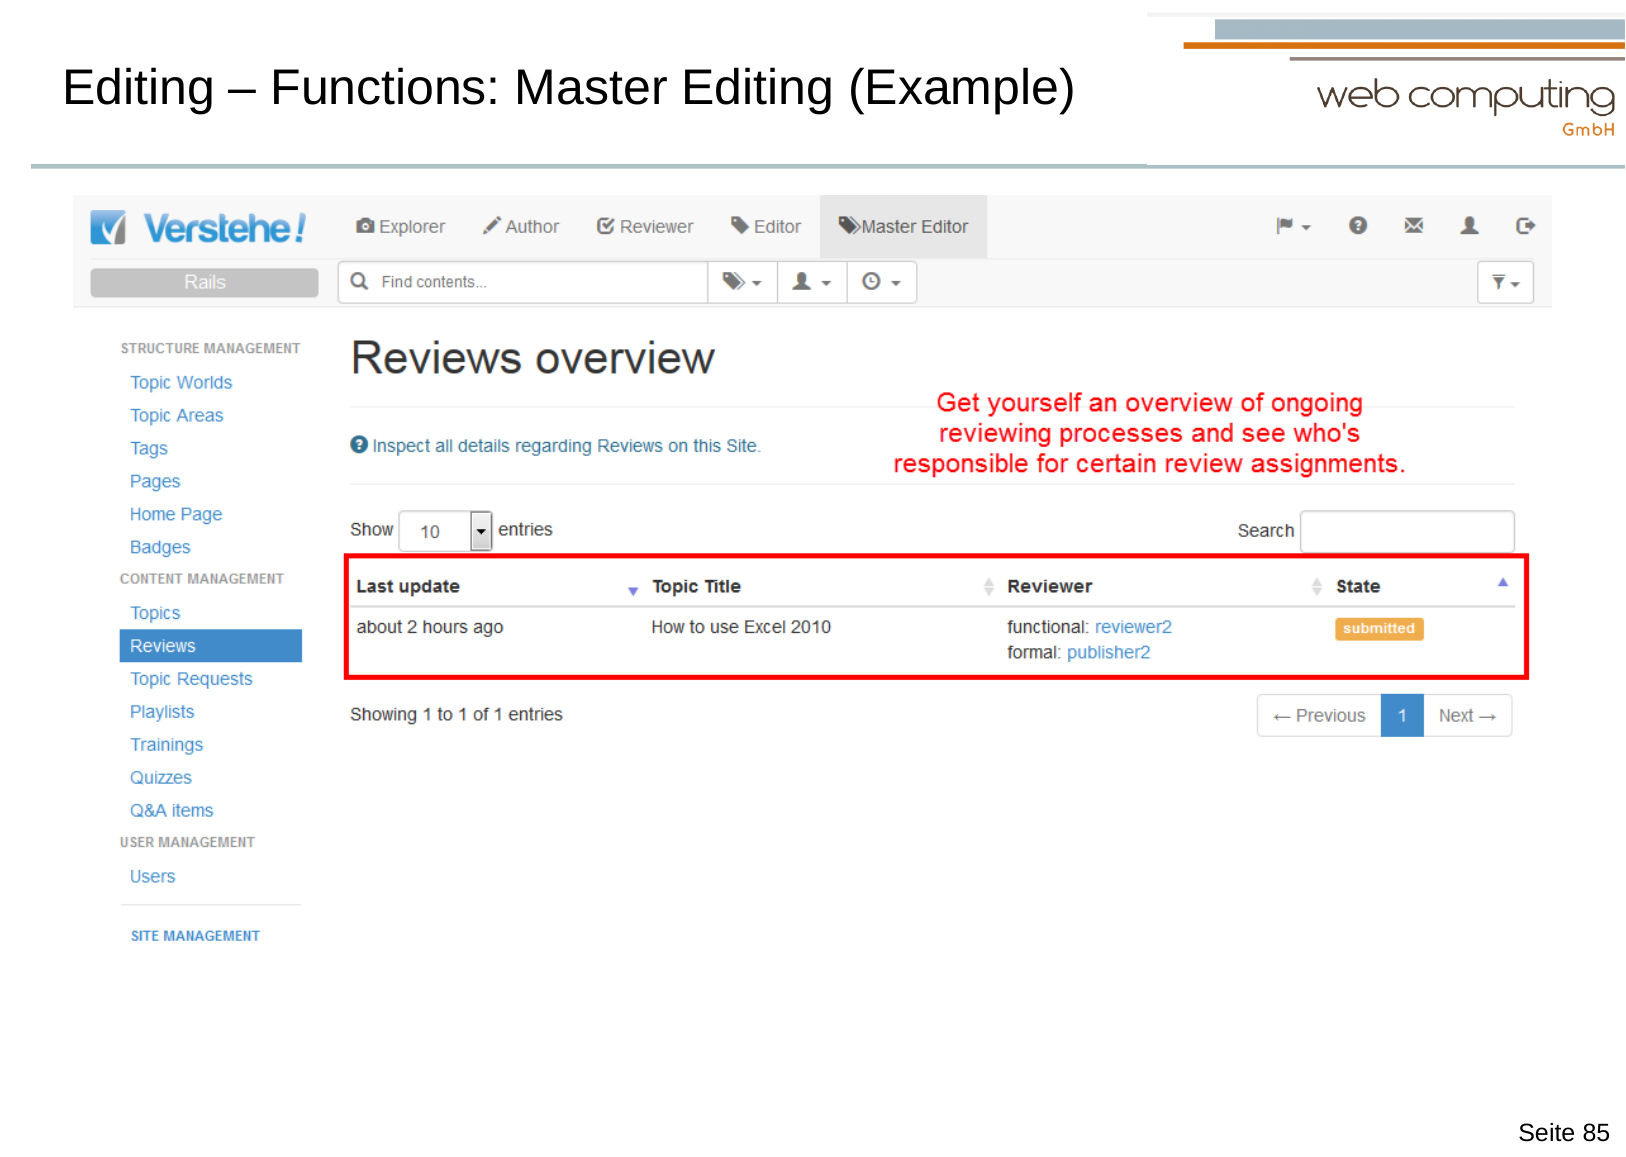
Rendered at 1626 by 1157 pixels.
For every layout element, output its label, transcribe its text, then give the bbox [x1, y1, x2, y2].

picture [73, 194, 1552, 965]
slide_number Seite 85 [1427, 1108, 1625, 1157]
picture [1147, 5, 1625, 165]
title Editing – Functions: Master Editing (Example) [47, 26, 1148, 143]
